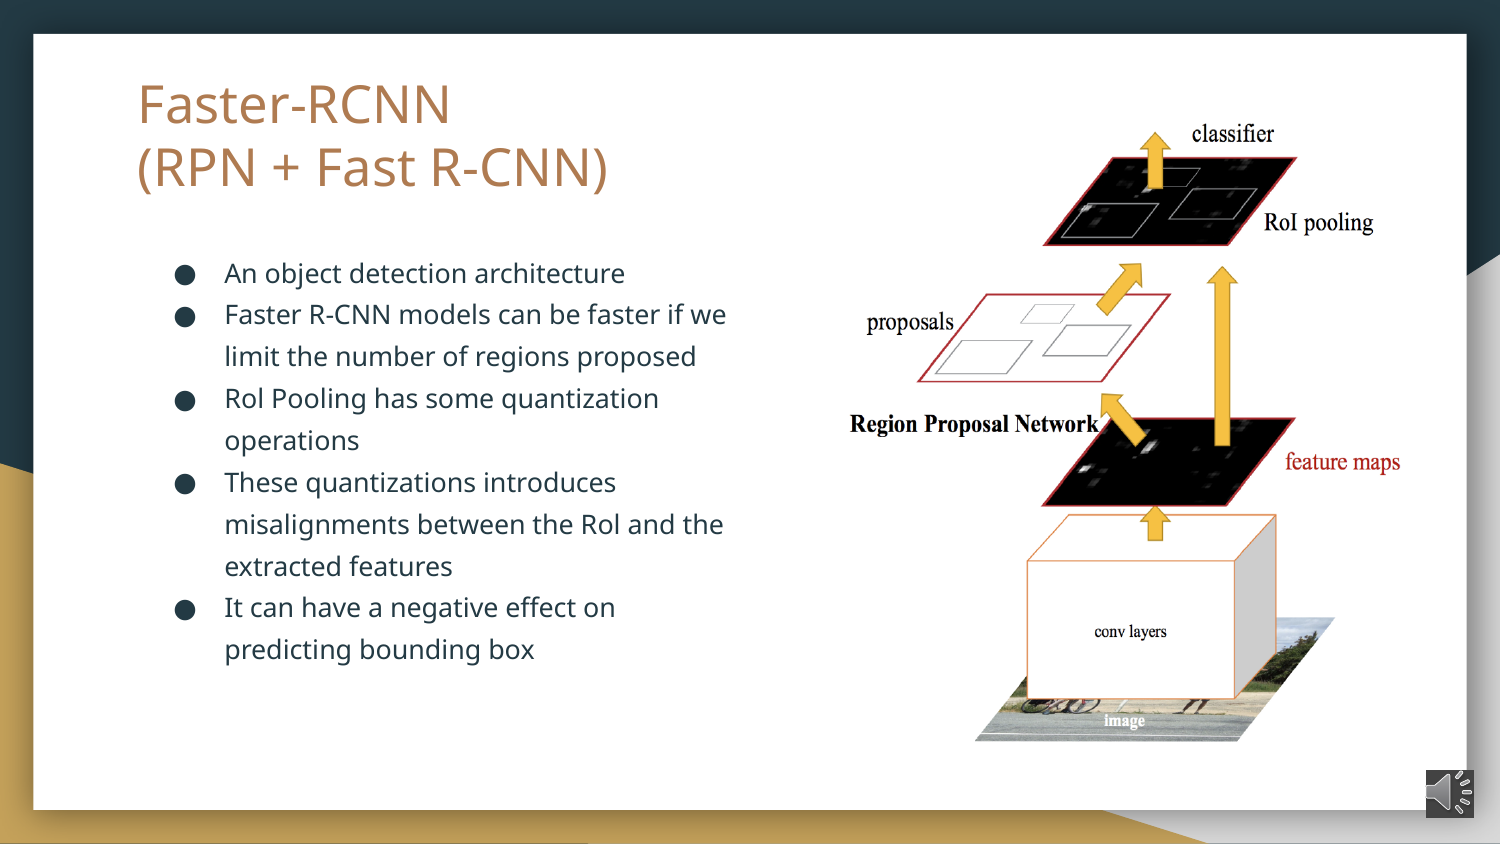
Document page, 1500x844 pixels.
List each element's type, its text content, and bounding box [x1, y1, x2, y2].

picture [840, 112, 1420, 760]
picture [1424, 768, 1476, 820]
list An object detection architecture Faster R-CNN models can be faster if we limit the number of regions proposed Rol Pooling has some quantization operations These quantizations introduces misalignments between the Rol and the extracted features It can have a negative effect on predicting bounding box [134, 231, 766, 729]
title Faster-RCNN (RPN + Fast R-CNN) [122, 56, 842, 213]
